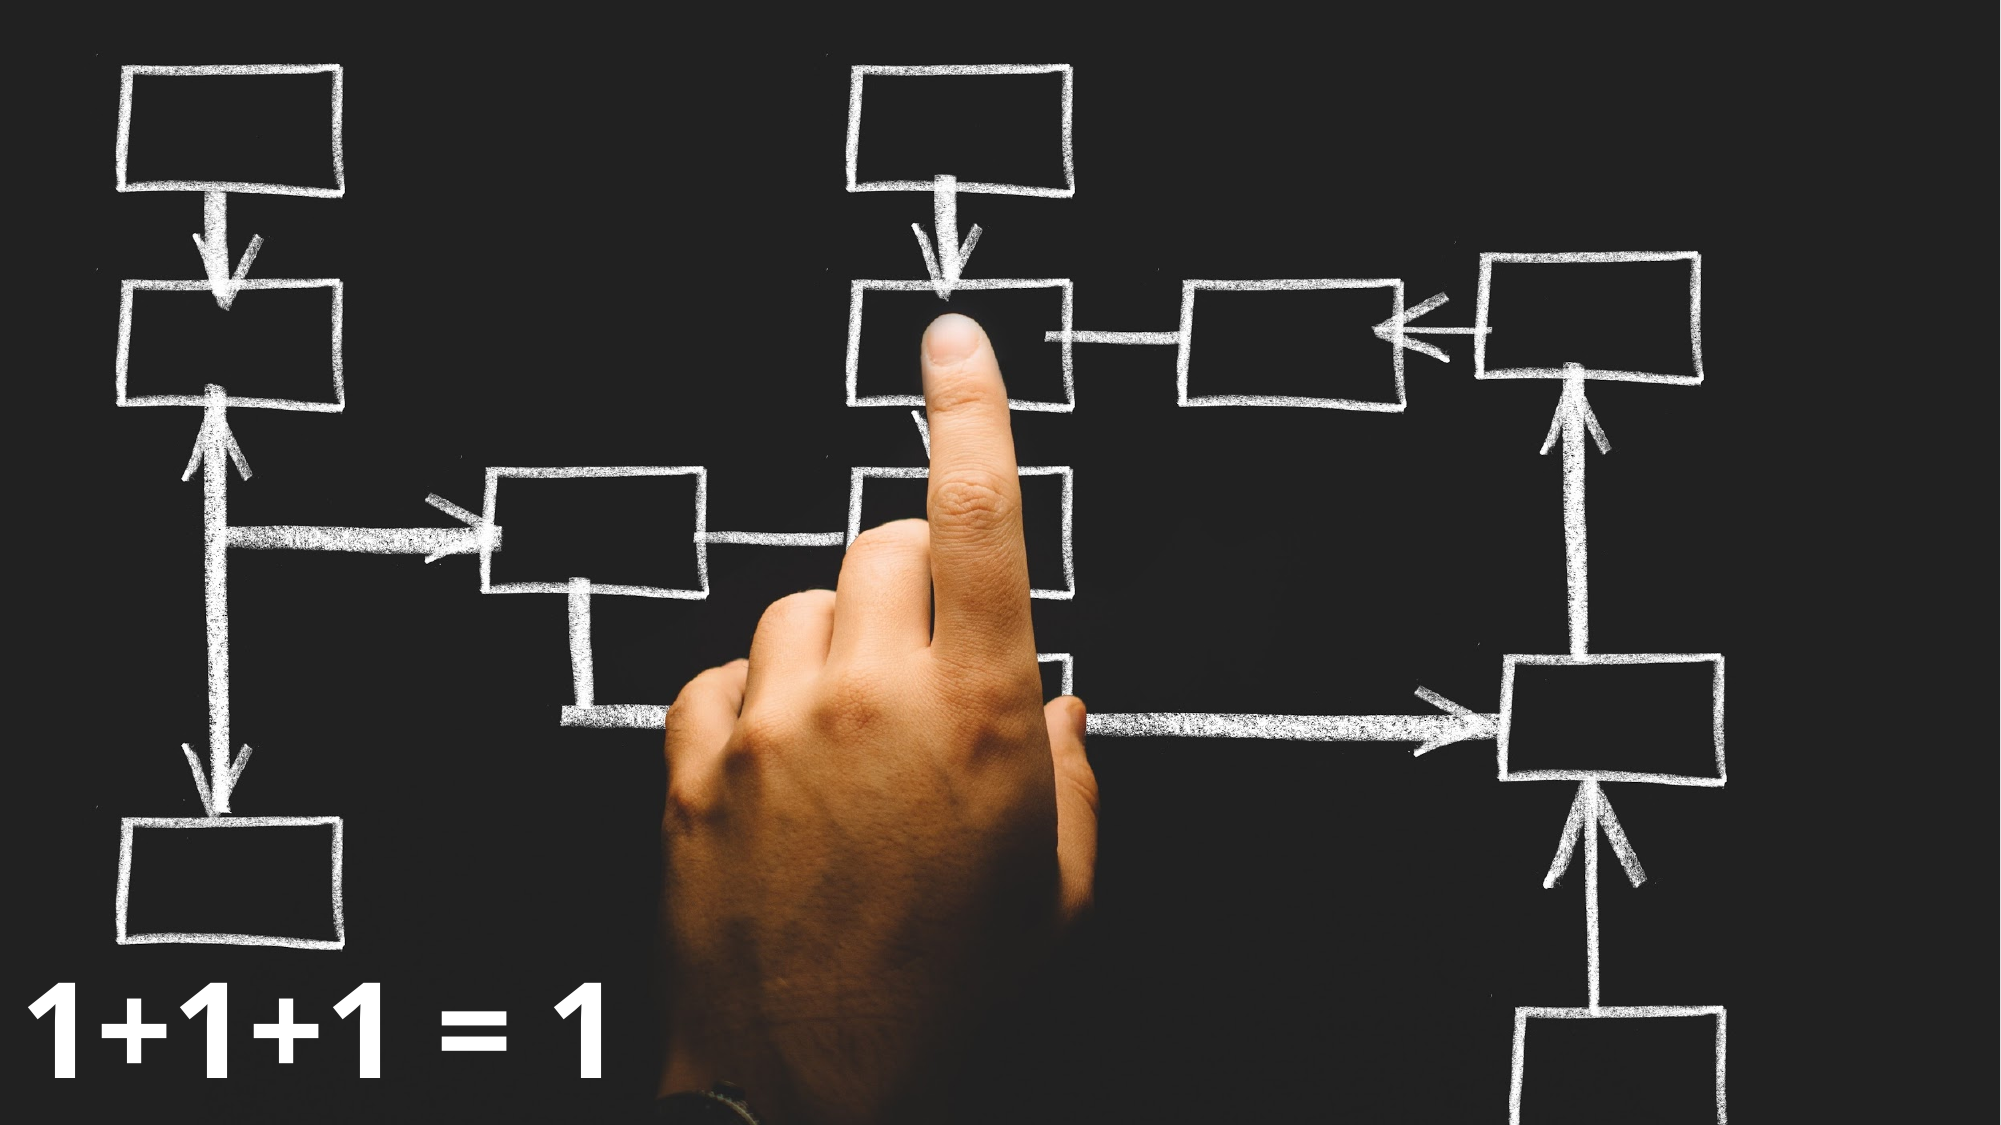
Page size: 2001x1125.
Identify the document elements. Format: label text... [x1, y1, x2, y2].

picture [0, 0, 2001, 1125]
text_box 1+1+1 = 1 [0, 693, 1377, 1125]
